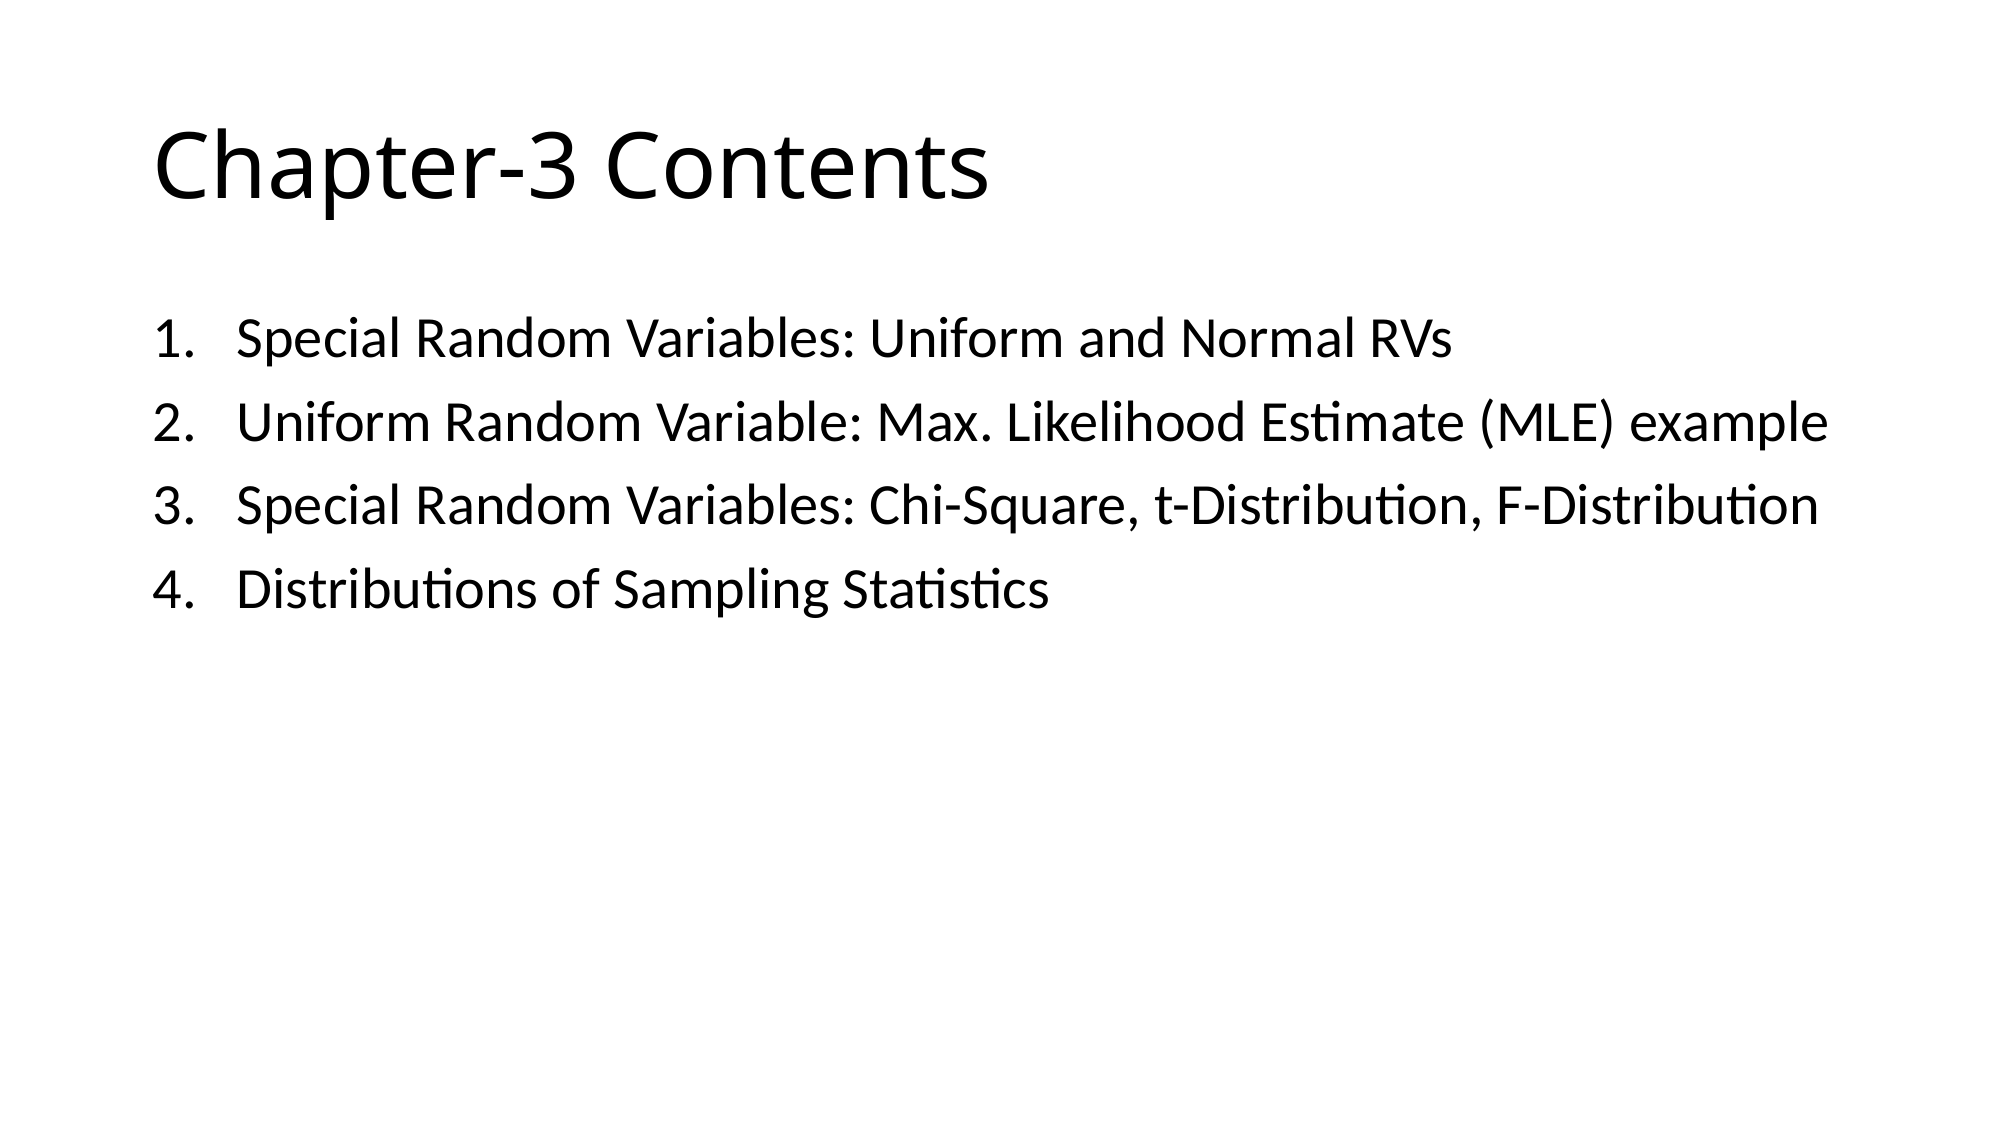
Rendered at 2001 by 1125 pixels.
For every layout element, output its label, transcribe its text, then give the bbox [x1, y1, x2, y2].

title Chapter-3 Contents [137, 59, 1863, 278]
list Special Random Variables: Uniform and Normal RVs Uniform Random Variable: Max. Likelihood Estimate (MLE) example Special Random Variables: Chi-Square, t-Distribution, F-Distribution Distributions of Sampling Statistics [137, 299, 1863, 1014]
